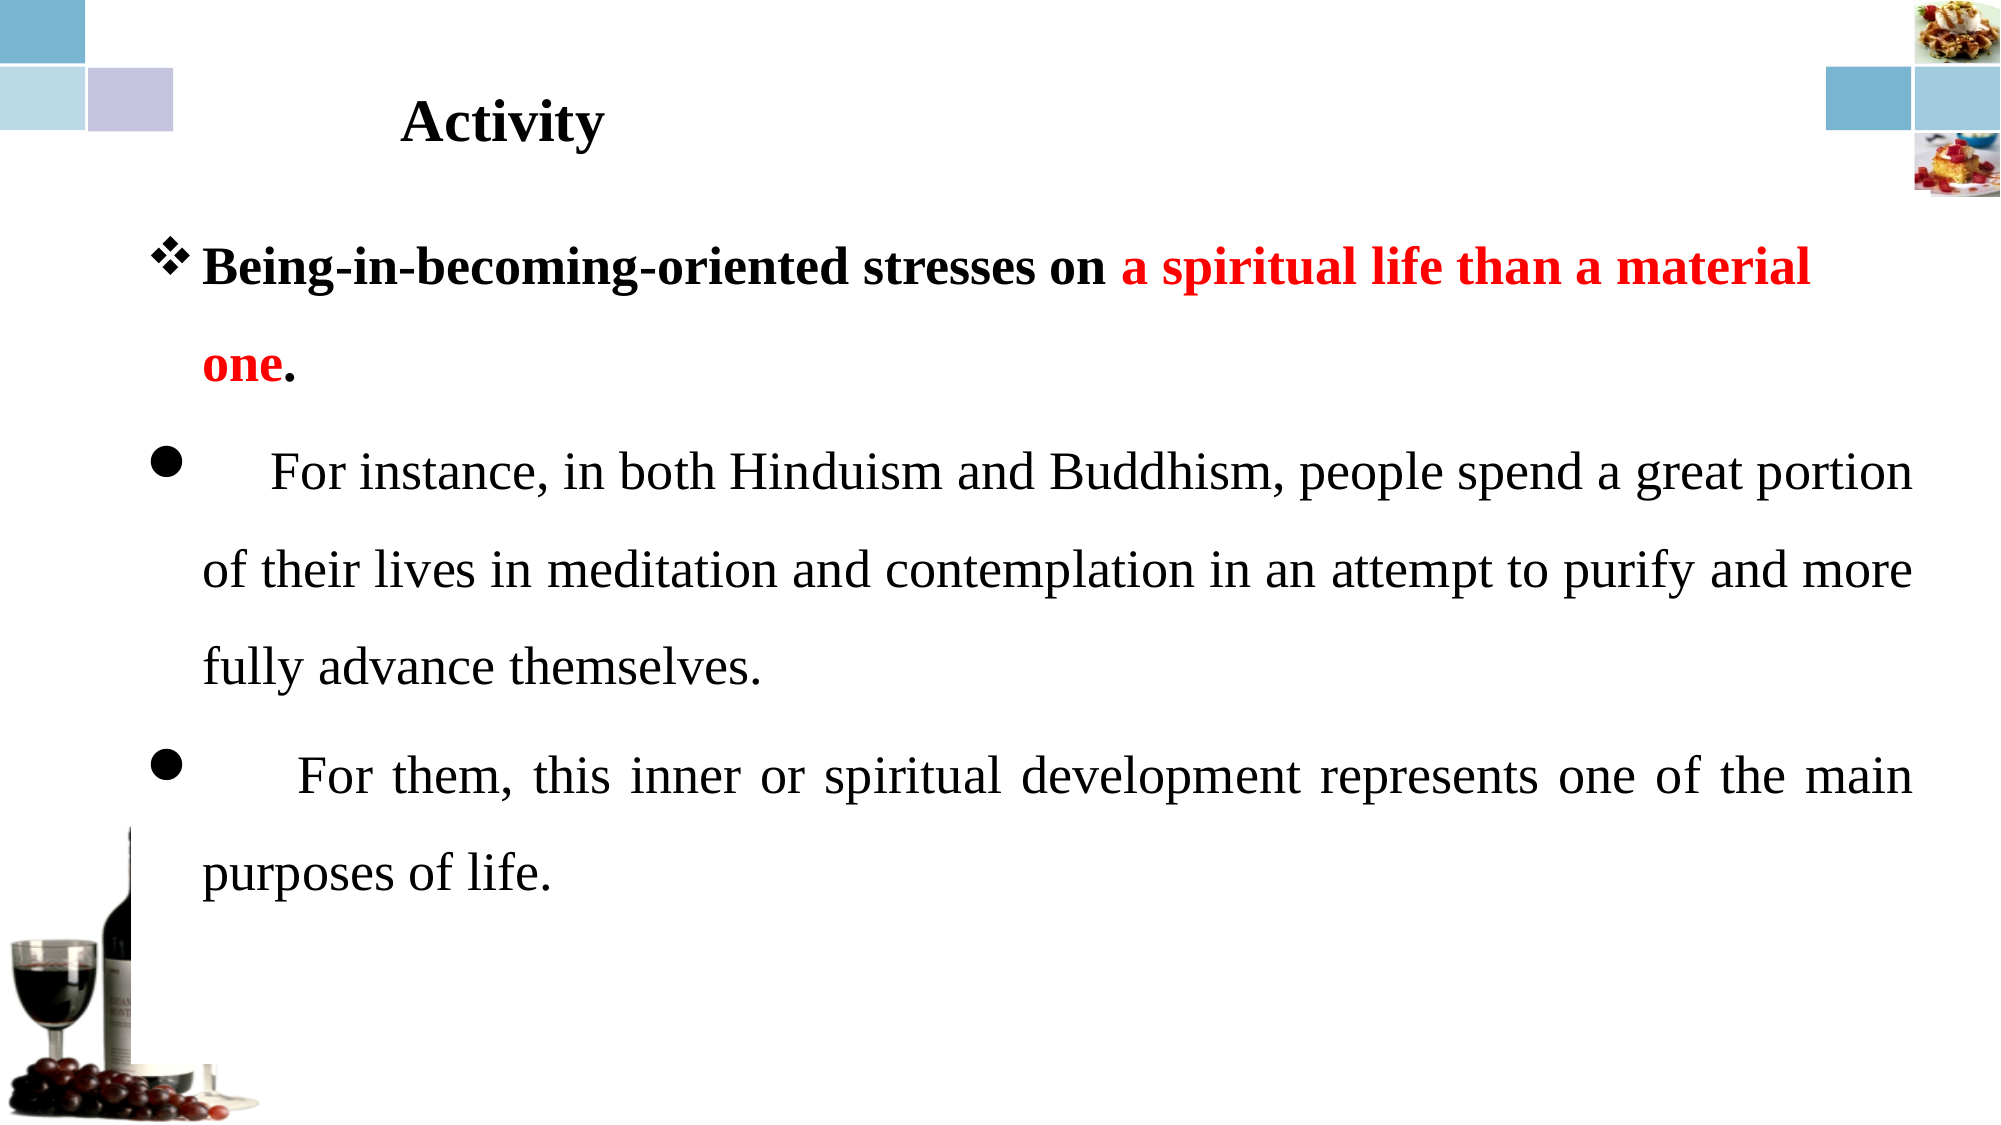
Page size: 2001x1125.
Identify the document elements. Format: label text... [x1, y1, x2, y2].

list Being-in-becoming-oriented stresses on a spiritual life than a material one. For instance, in both Hinduism and Buddhism, people spend a great portion of their lives in meditation and contemplation in an attempt to purify and more fully advance themselves. For them, this inner or spiritual development represents one of the main purposes of life. [130, 189, 1931, 1065]
picture [1914, 0, 2000, 63]
picture [0, 824, 264, 1125]
picture [1914, 133, 2000, 197]
title Activity [385, 23, 1737, 189]
